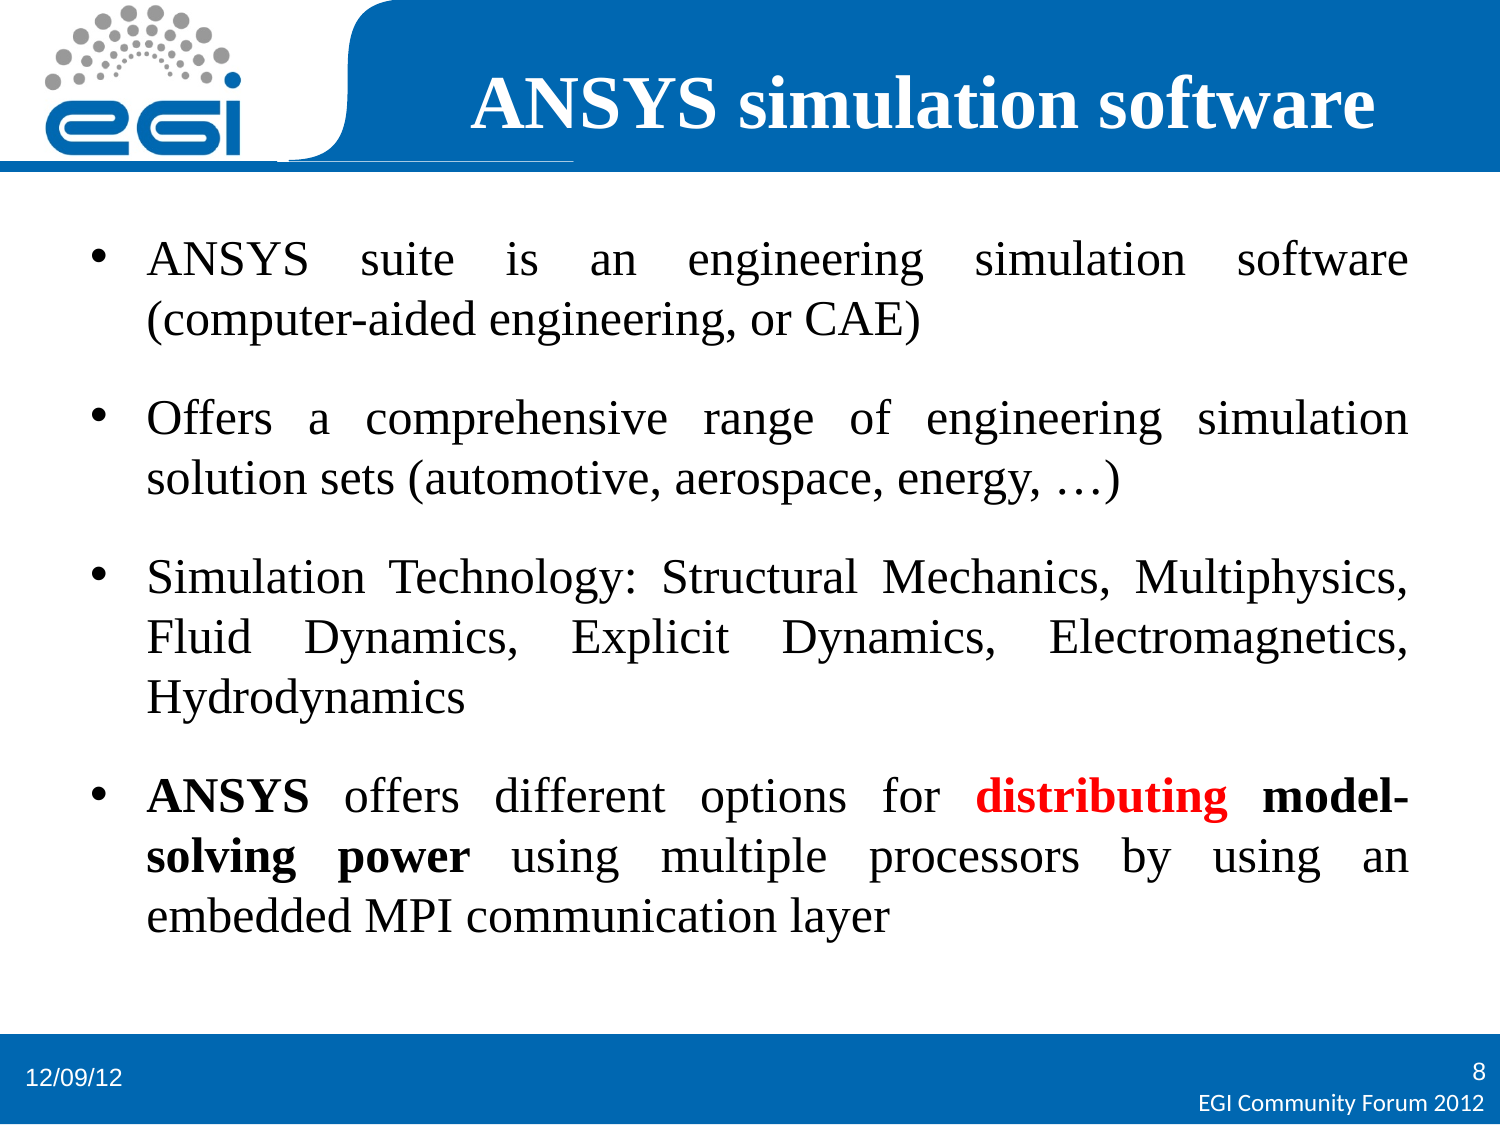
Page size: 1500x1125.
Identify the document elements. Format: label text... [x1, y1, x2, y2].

list ANSYS suite is an engineering simulation software (computer-aided engineering, or CAE) Offers a comprehensive range of engineering simulation solution sets (automotive, aerospace, energy, …) Simulation Technology: Structural Mechanics, Multiphysics, Fluid Dynamics, Explicit Dynamics, Electromagnetics, Hydrodynamics ANSYS offers different options for distributing model-solving power using multiple processors by using an embedded MPI communication layer [75, 217, 1425, 1008]
title ANSYS simulation software [364, 43, 1482, 152]
picture [0, 0, 277, 161]
